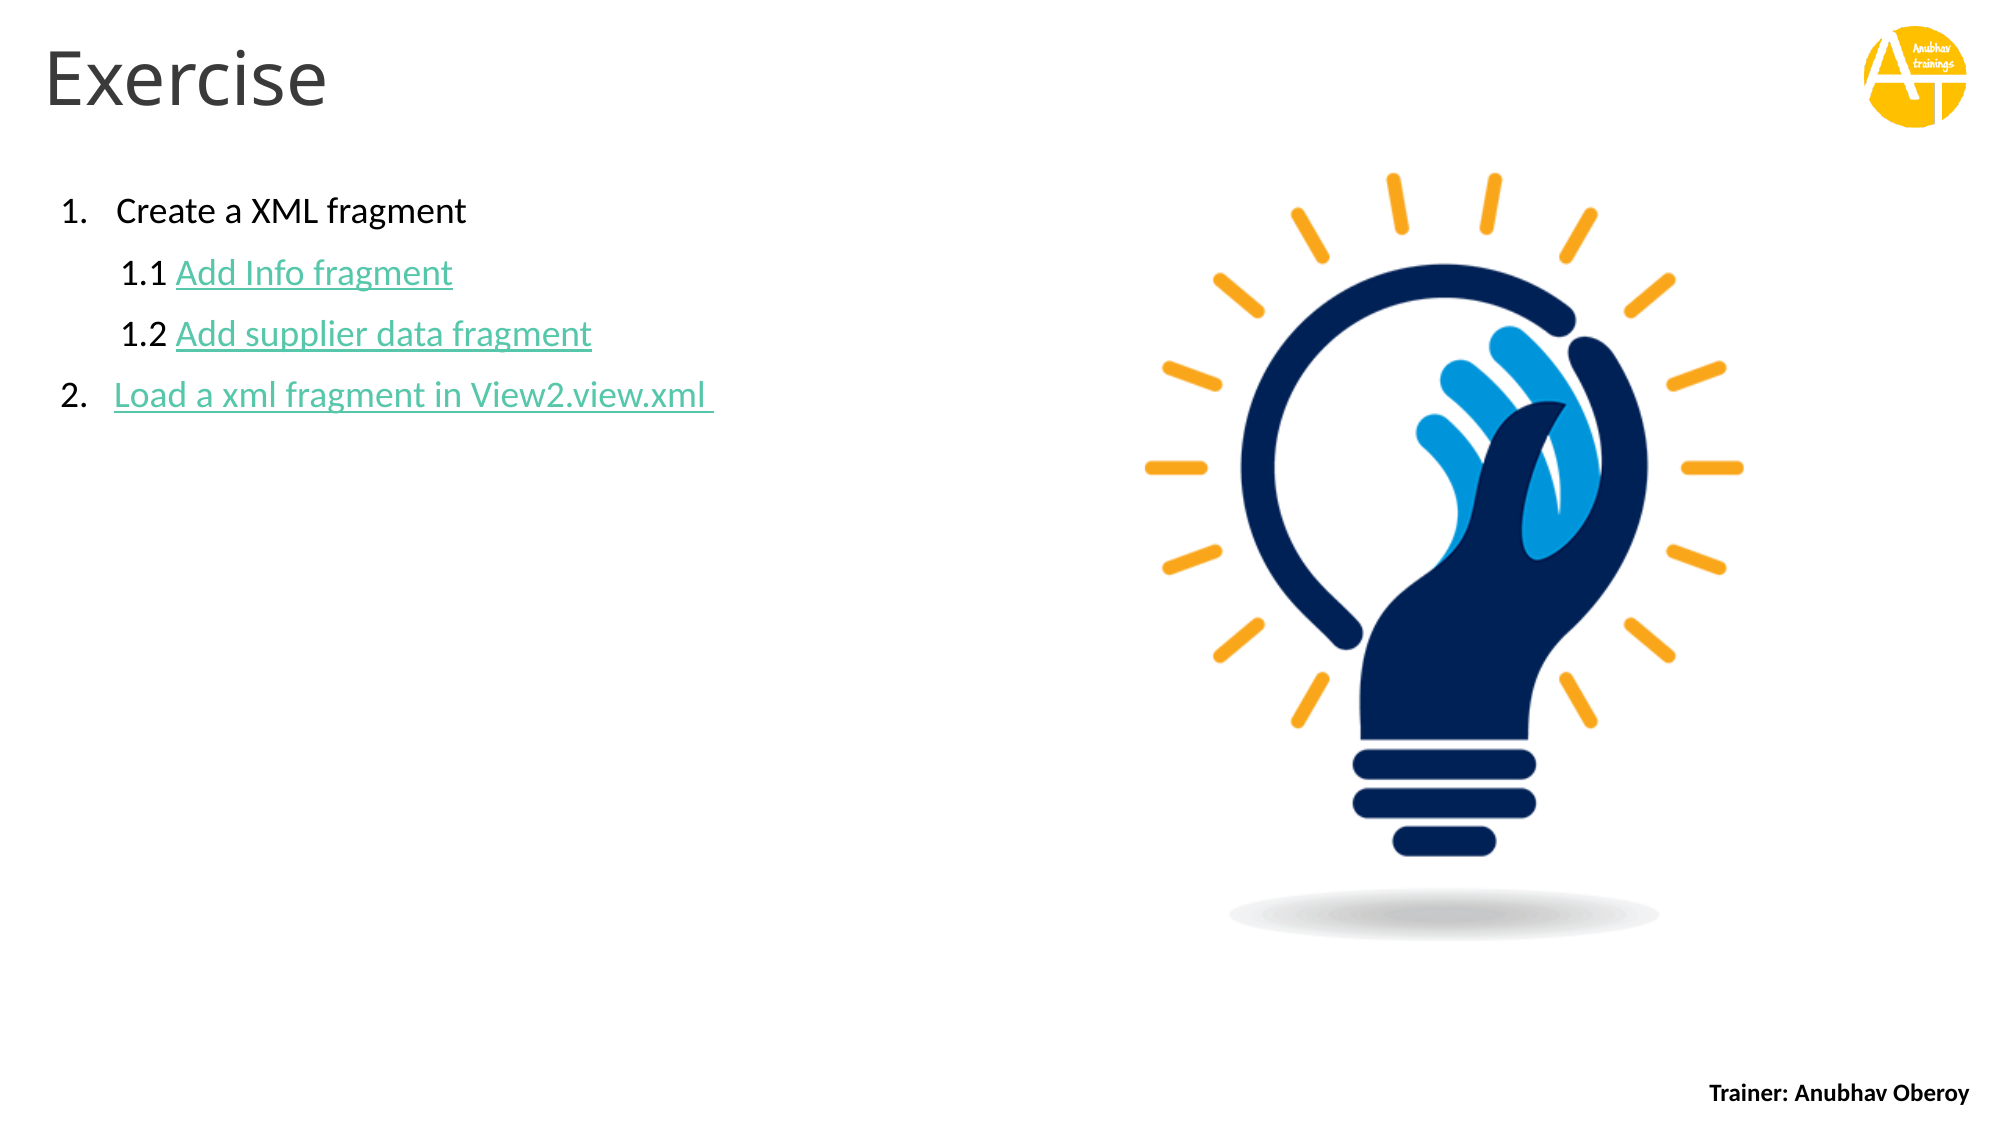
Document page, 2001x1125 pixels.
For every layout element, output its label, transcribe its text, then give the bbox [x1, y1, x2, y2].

title Exercise [28, 13, 1883, 130]
picture [1853, 19, 1972, 136]
picture [1134, 157, 1749, 968]
text_box Trainer: Anubhav Oberoy [1657, 1074, 2000, 1109]
subtitle Create a XML fragment 1.1 Add Info fragment 1.2 Add supplier data fragment 2. Load a xml fragment in View2.view.xml [45, 184, 1134, 456]
